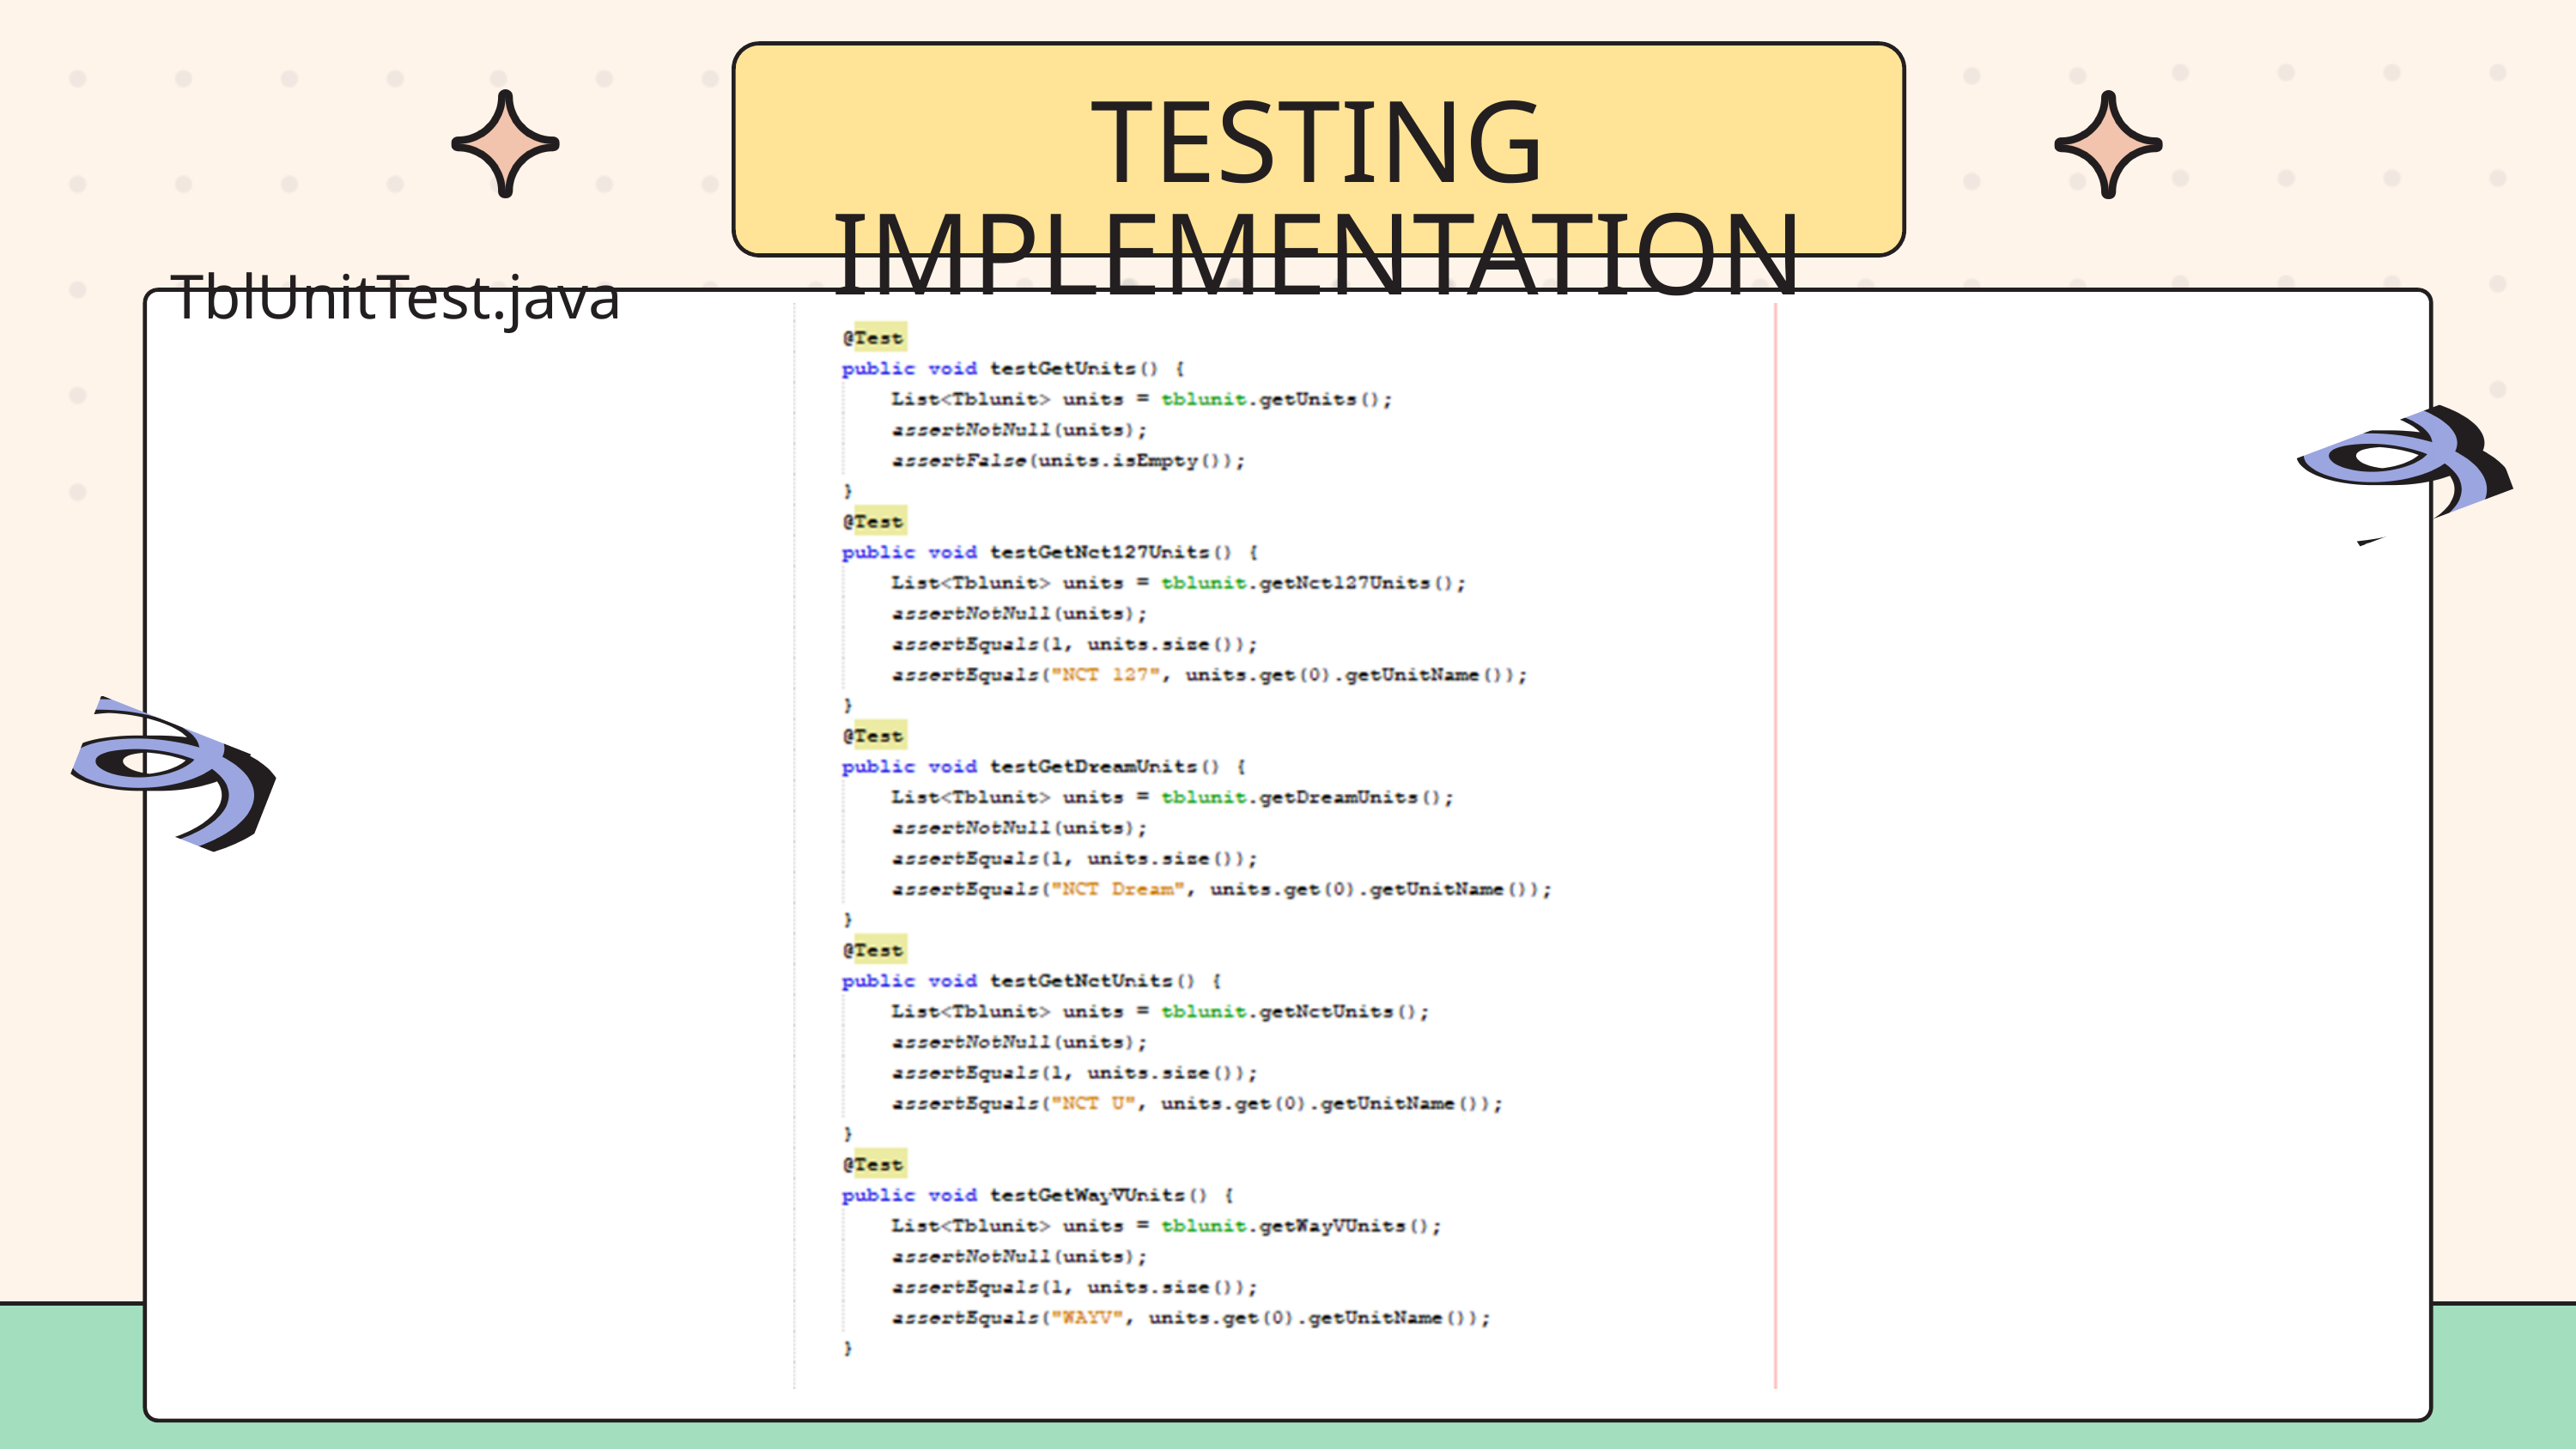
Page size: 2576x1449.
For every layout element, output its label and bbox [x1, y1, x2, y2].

text_box [144, 289, 2432, 1422]
text_box [733, 43, 1905, 256]
text_box [0, 1303, 2576, 1449]
text_box [2438, 512, 2453, 518]
text_box [0, 0, 2576, 503]
text_box [63, 695, 138, 822]
